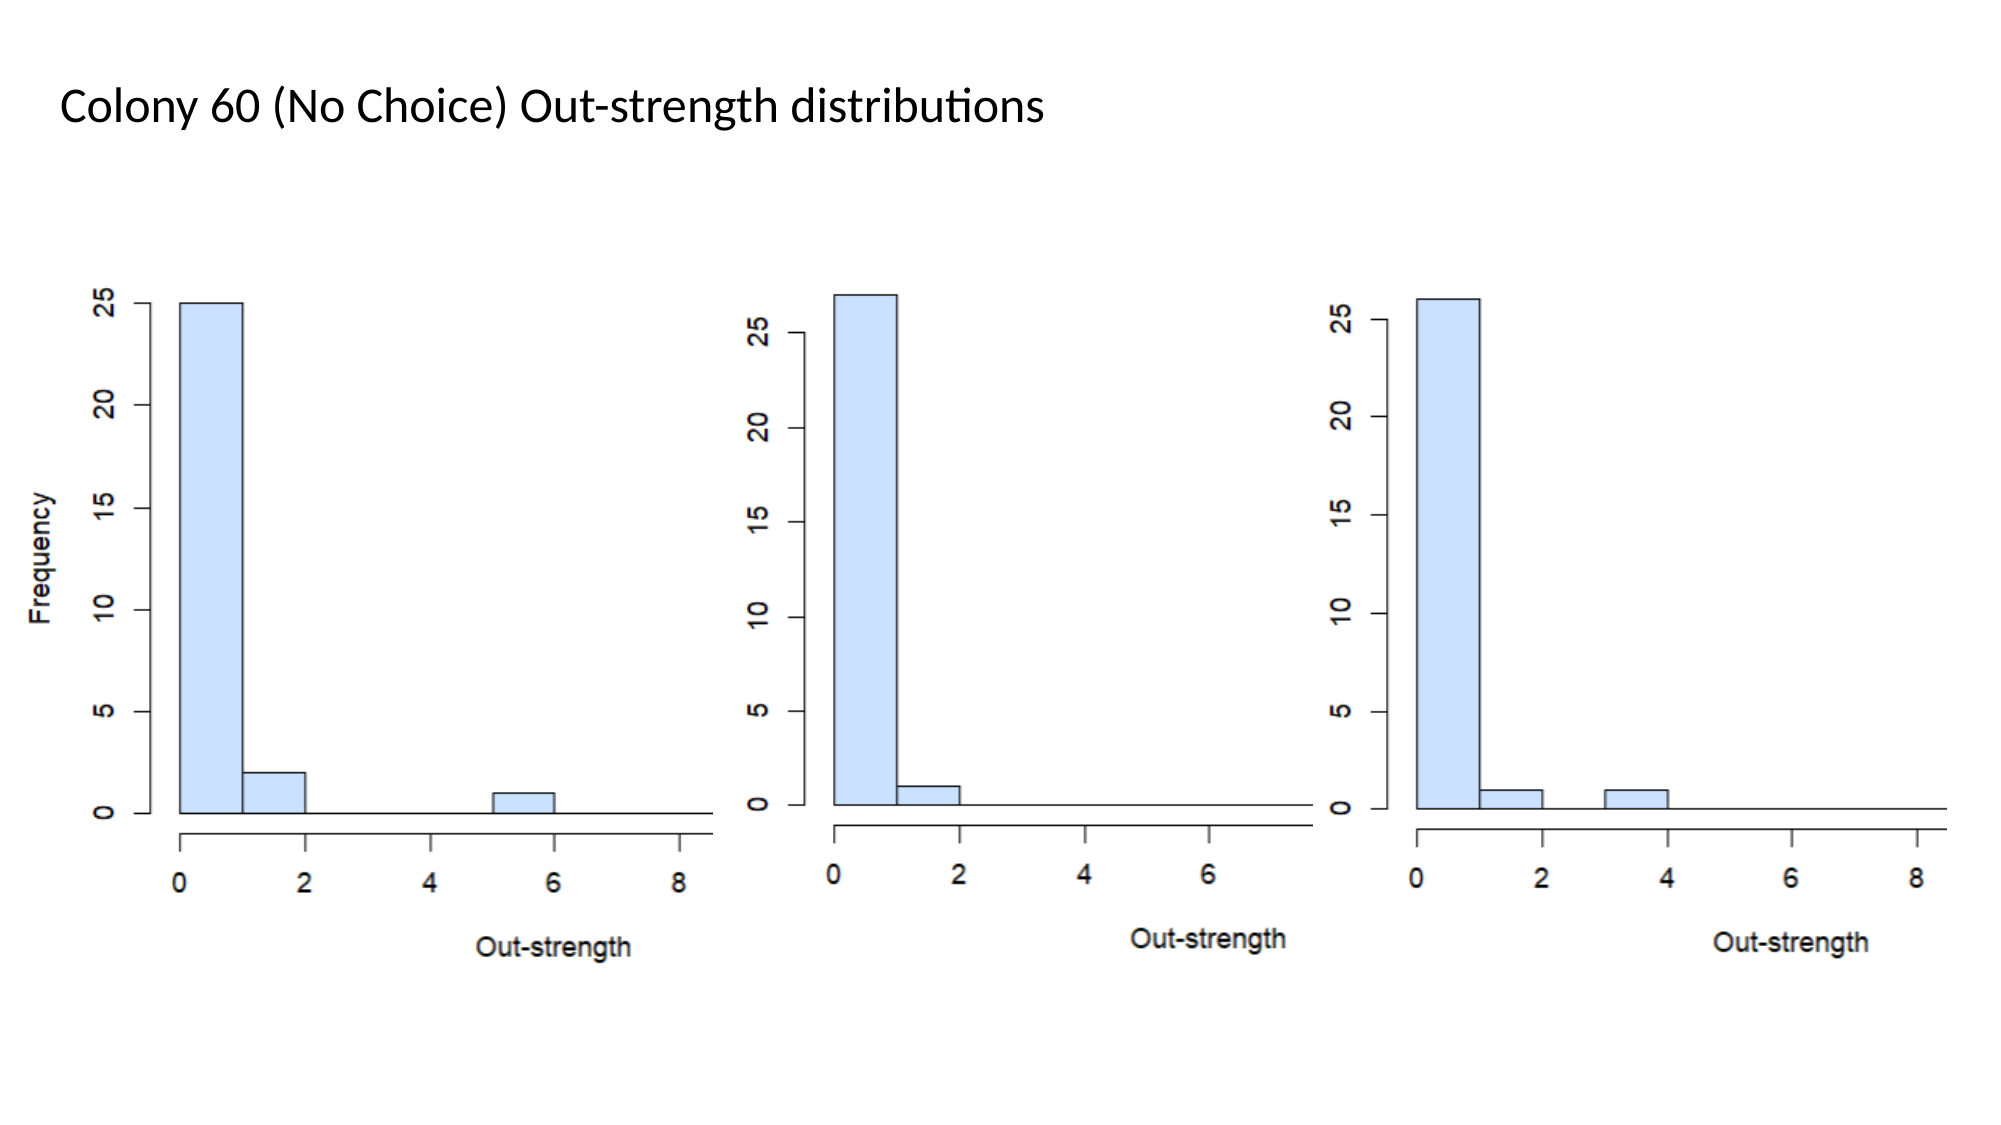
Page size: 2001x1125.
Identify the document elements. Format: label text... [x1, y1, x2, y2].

picture [22, 251, 1947, 982]
text_box Colony 60 (No Choice) Out-strength distributions [45, 65, 1246, 140]
